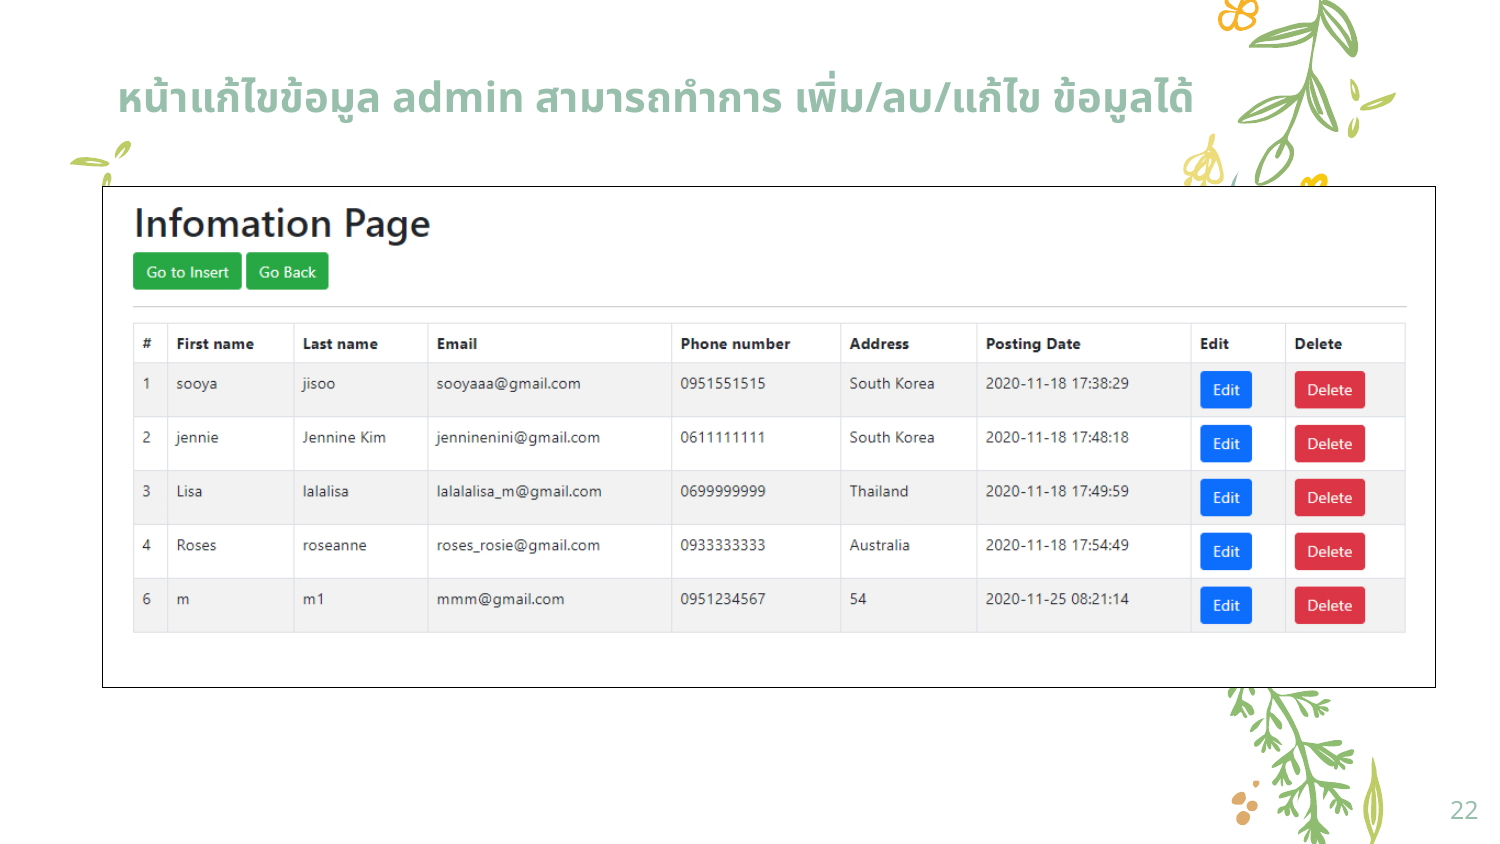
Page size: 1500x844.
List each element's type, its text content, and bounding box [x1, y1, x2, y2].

picture [102, 186, 1436, 689]
title หน้าแก้ไขข้อมูล admin สามารถทำการ เพิ่ม/ลบ/แก้ไข ข้อมูลได้ [102, 27, 1286, 136]
slide_number 22 [1403, 779, 1494, 844]
